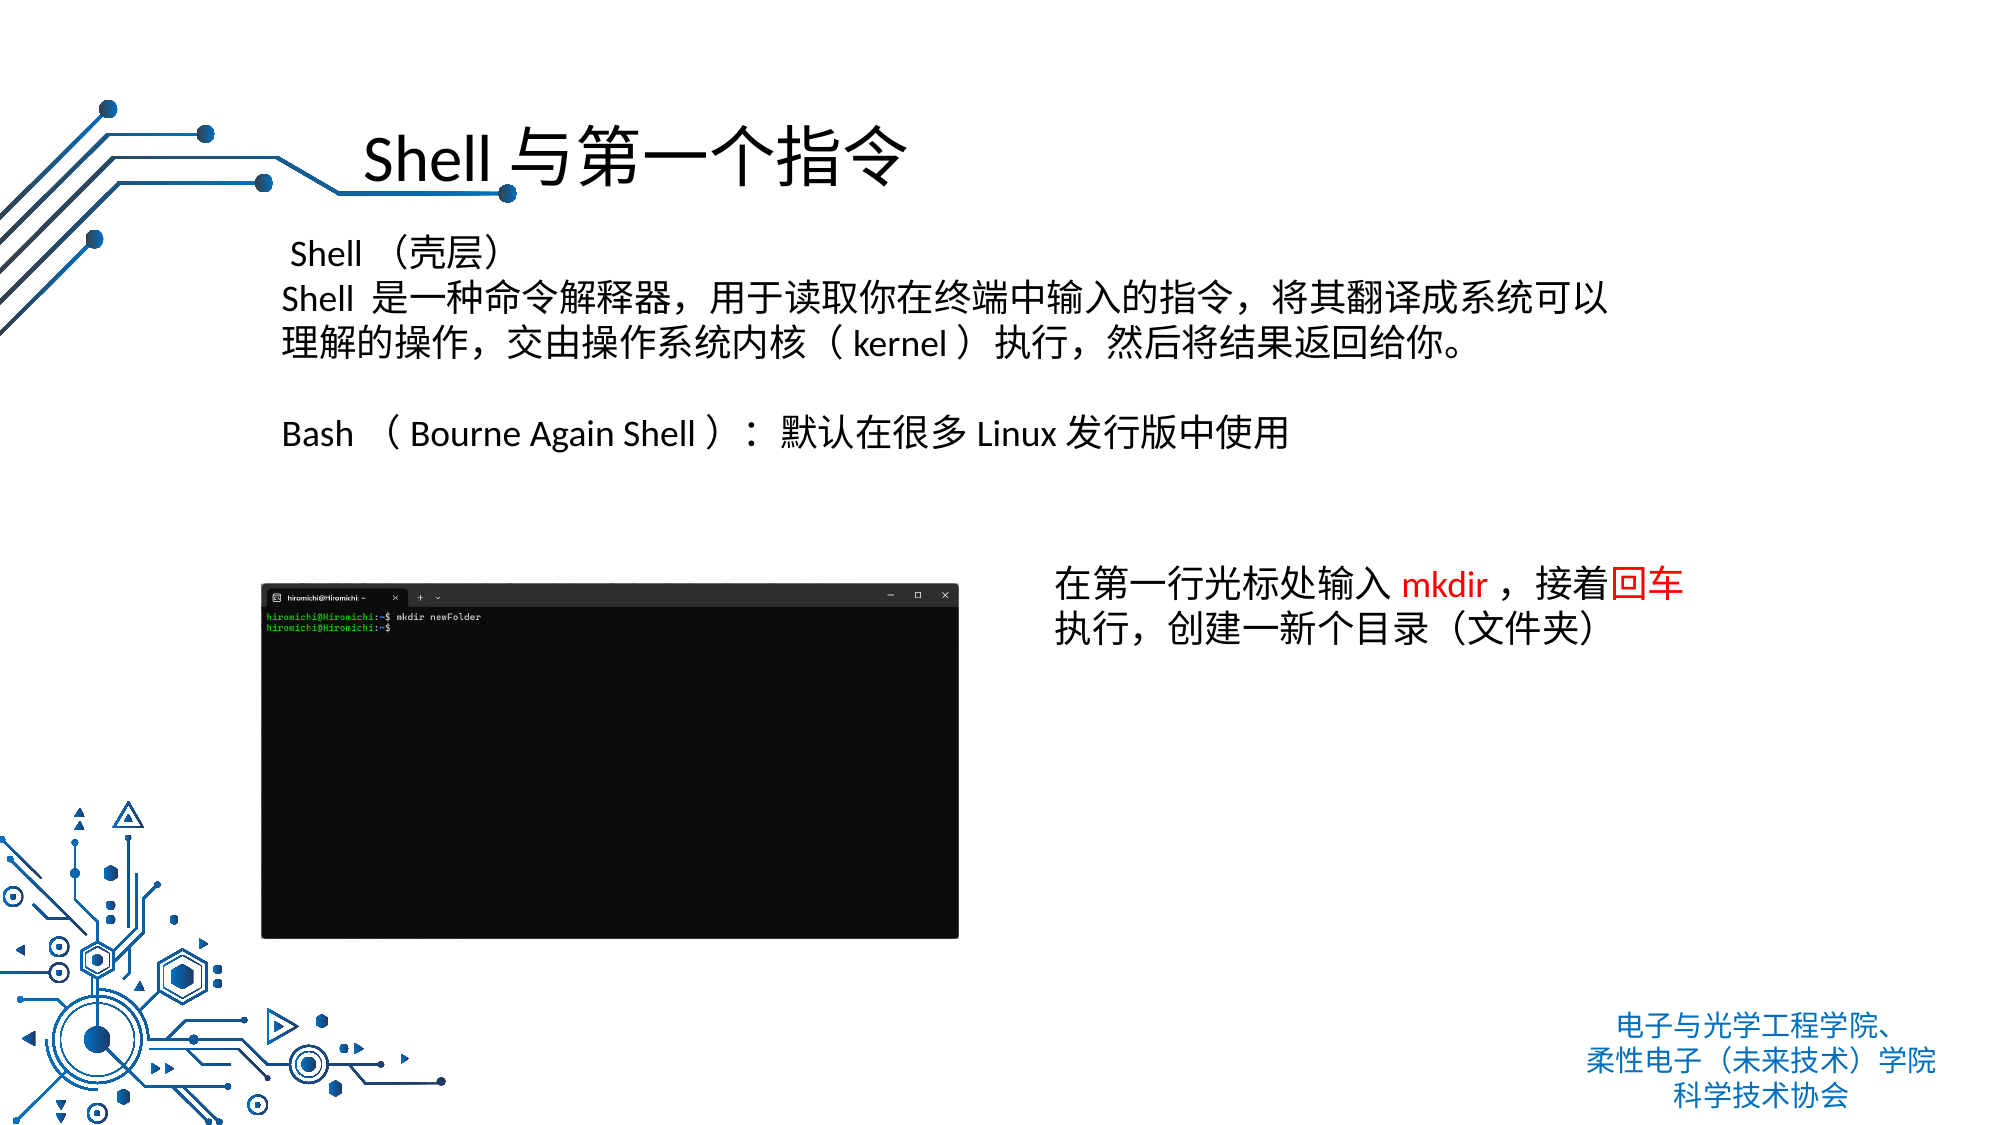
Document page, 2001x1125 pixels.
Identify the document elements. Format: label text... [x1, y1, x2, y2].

text_box 在第一行光标处输入mkdir，接着回车执行，创建一新个目录（文件夹） [1040, 552, 1711, 657]
picture [260, 583, 959, 939]
text_box Shell（壳层） Shell 是一种命令解释器，用于读取你在终端中输入的指令，将其翻译成系统可以理解的操作，交由操作系统内核（kernel）执行，然后将结果返回给你。 Bash（Bourne Again Shell）：默认在很多Linux发行版中使用 [266, 221, 1648, 462]
text_box 电子与光学工程学院、 柔性电子（未来技术）学院 科学技术协会 [1520, 999, 2000, 1123]
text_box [0, 800, 446, 1125]
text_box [0, 100, 518, 339]
text_box Shell与第一个指令 [518, 107, 1609, 203]
